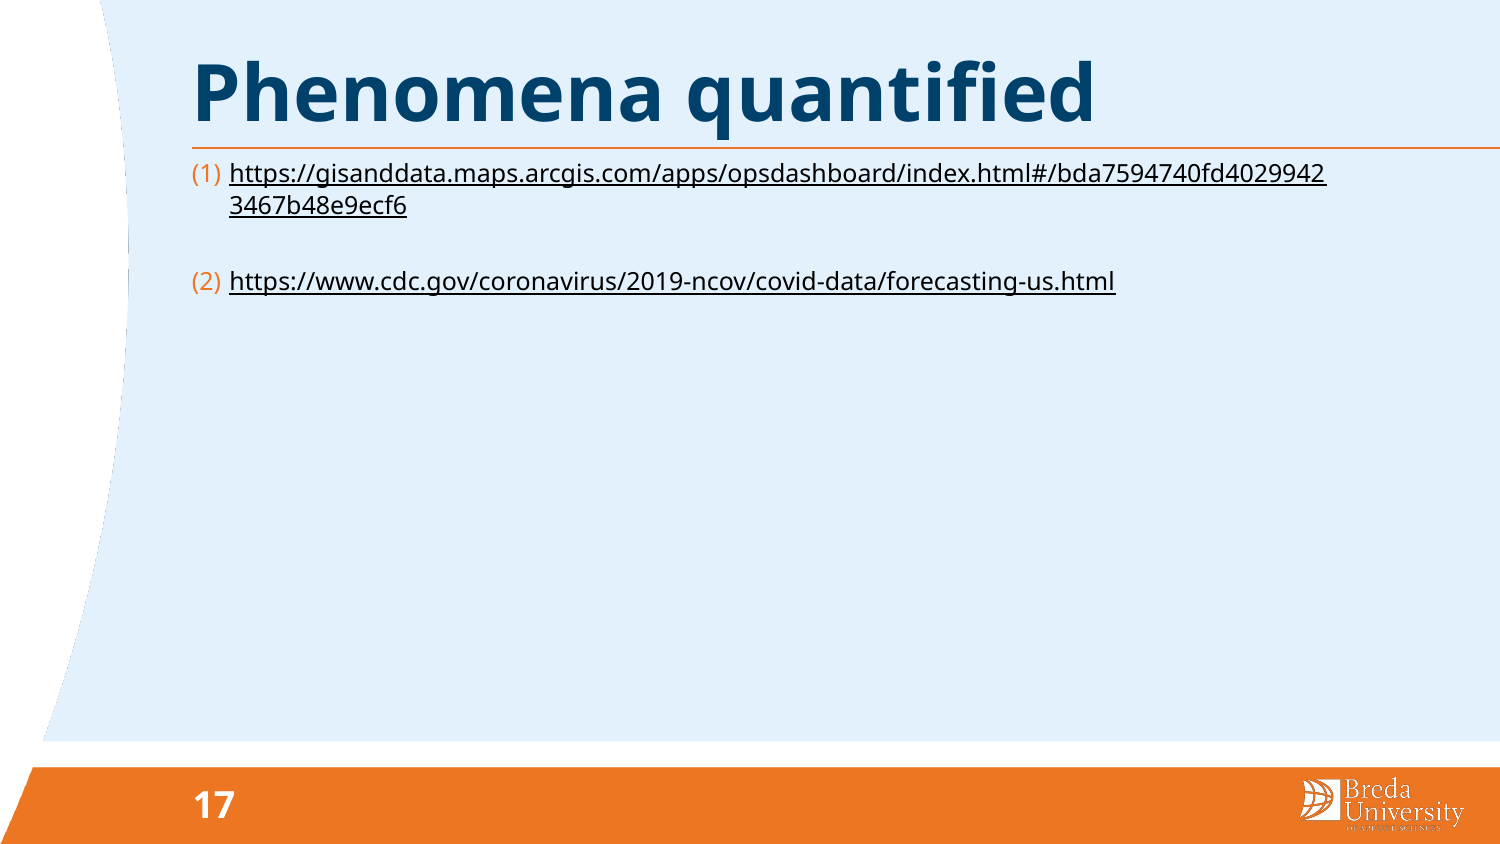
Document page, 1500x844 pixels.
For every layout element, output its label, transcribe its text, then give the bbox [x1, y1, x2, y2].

title Phenomena quantified [191, 3, 1341, 138]
picture [0, 0, 1500, 844]
slide_number 17 [177, 773, 351, 819]
list https://gisanddata.maps.arcgis.com/apps/opsdashboard/index.html#/bda7594740fd40299423467b48e9ecf6 https://www.cdc.gov/coronavirus/2019-ncov/covid-data/forecasting-us.html [191, 150, 1341, 715]
